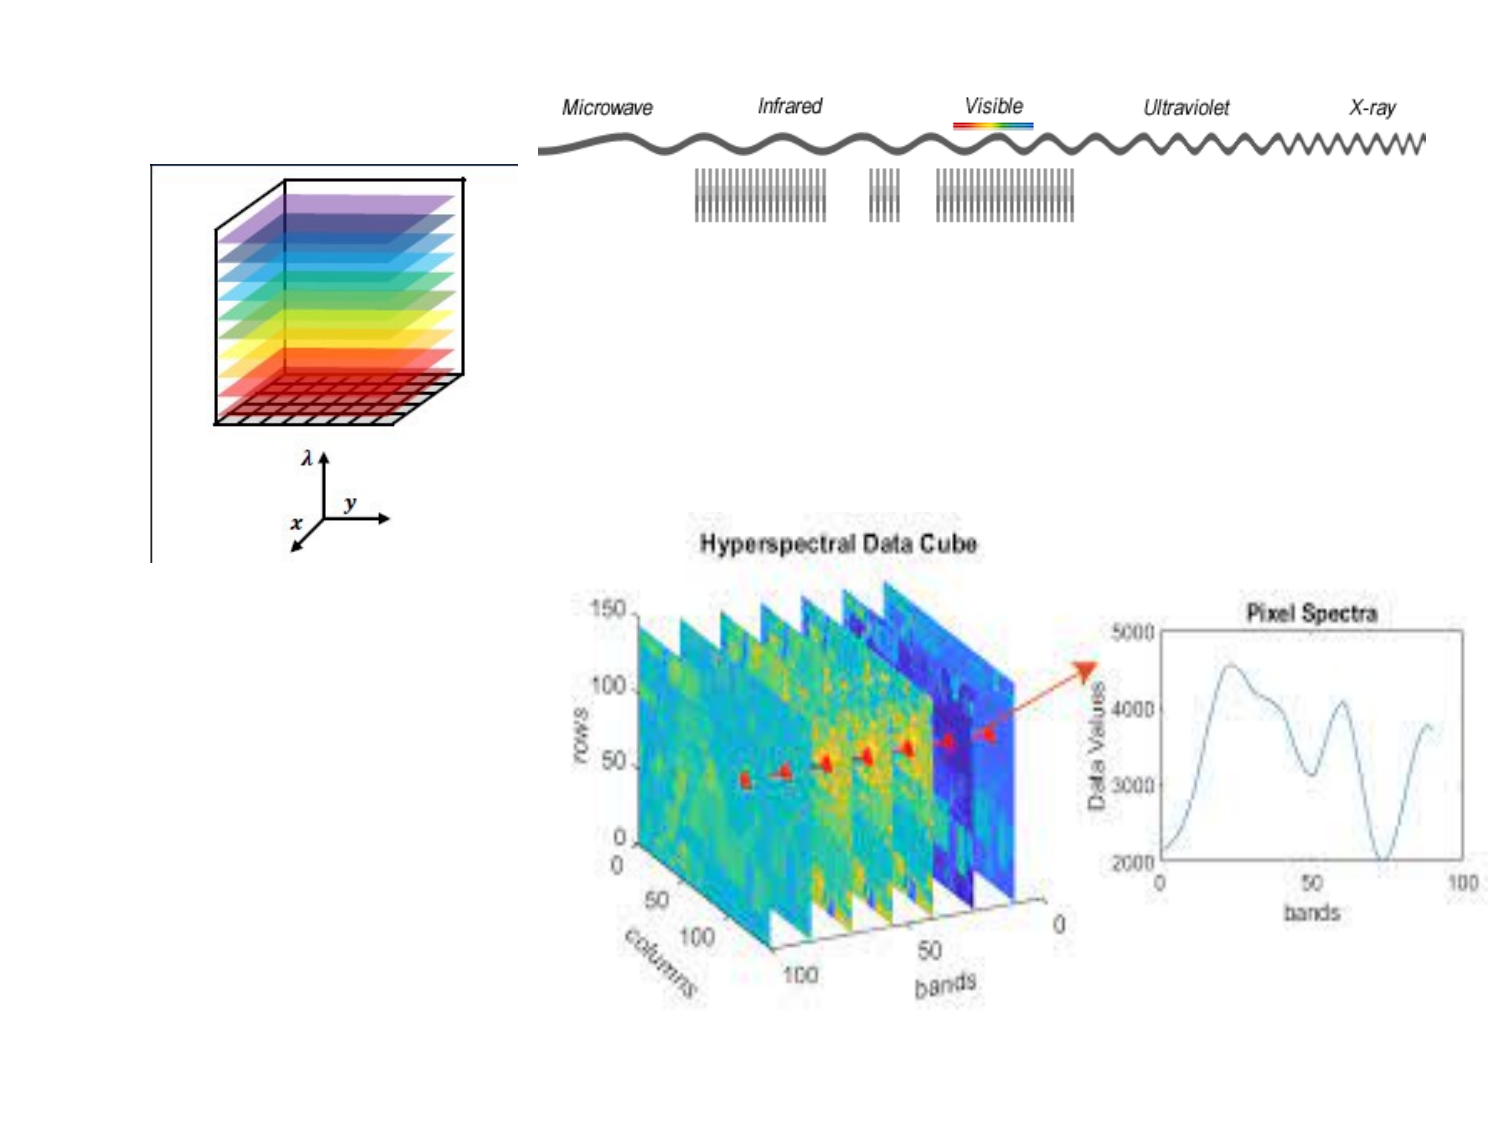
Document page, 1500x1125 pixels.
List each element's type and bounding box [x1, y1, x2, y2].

picture [149, 163, 519, 563]
picture [549, 512, 1488, 1017]
picture [537, 93, 1426, 235]
